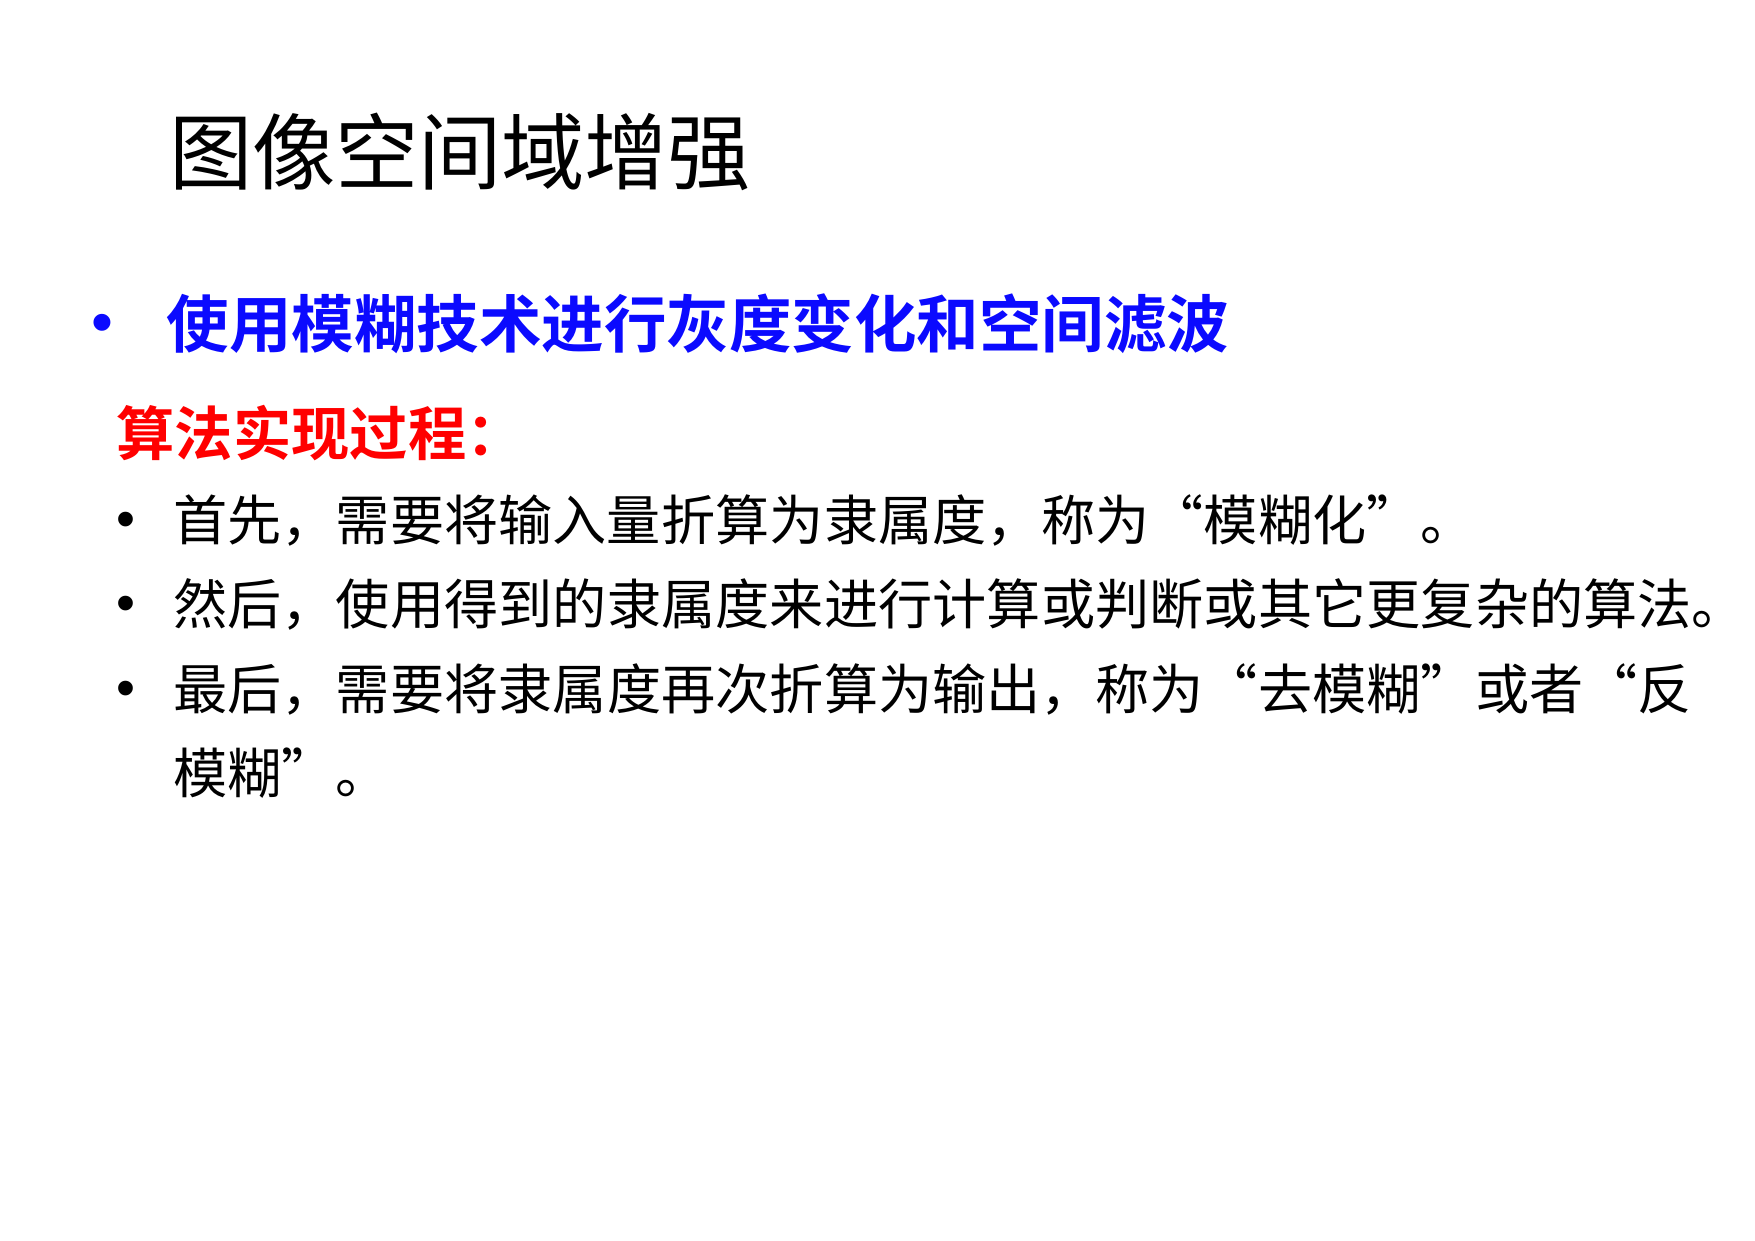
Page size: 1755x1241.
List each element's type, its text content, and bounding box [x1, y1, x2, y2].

text_box 使用模糊技术进行灰度变化和空间滤波 [77, 262, 1508, 368]
text_box 算法实现过程： 首先，需要将输入量折算为隶属度，称为“模糊化”。 然后，使用得到的隶属度来进行计算或判断或其它更复杂的算法。 最后，需要将隶属度再次折算为输出，称为“去模糊”或者“反模糊”。 [102, 368, 1744, 812]
text_box 图像空间域增强 [169, 51, 1492, 201]
